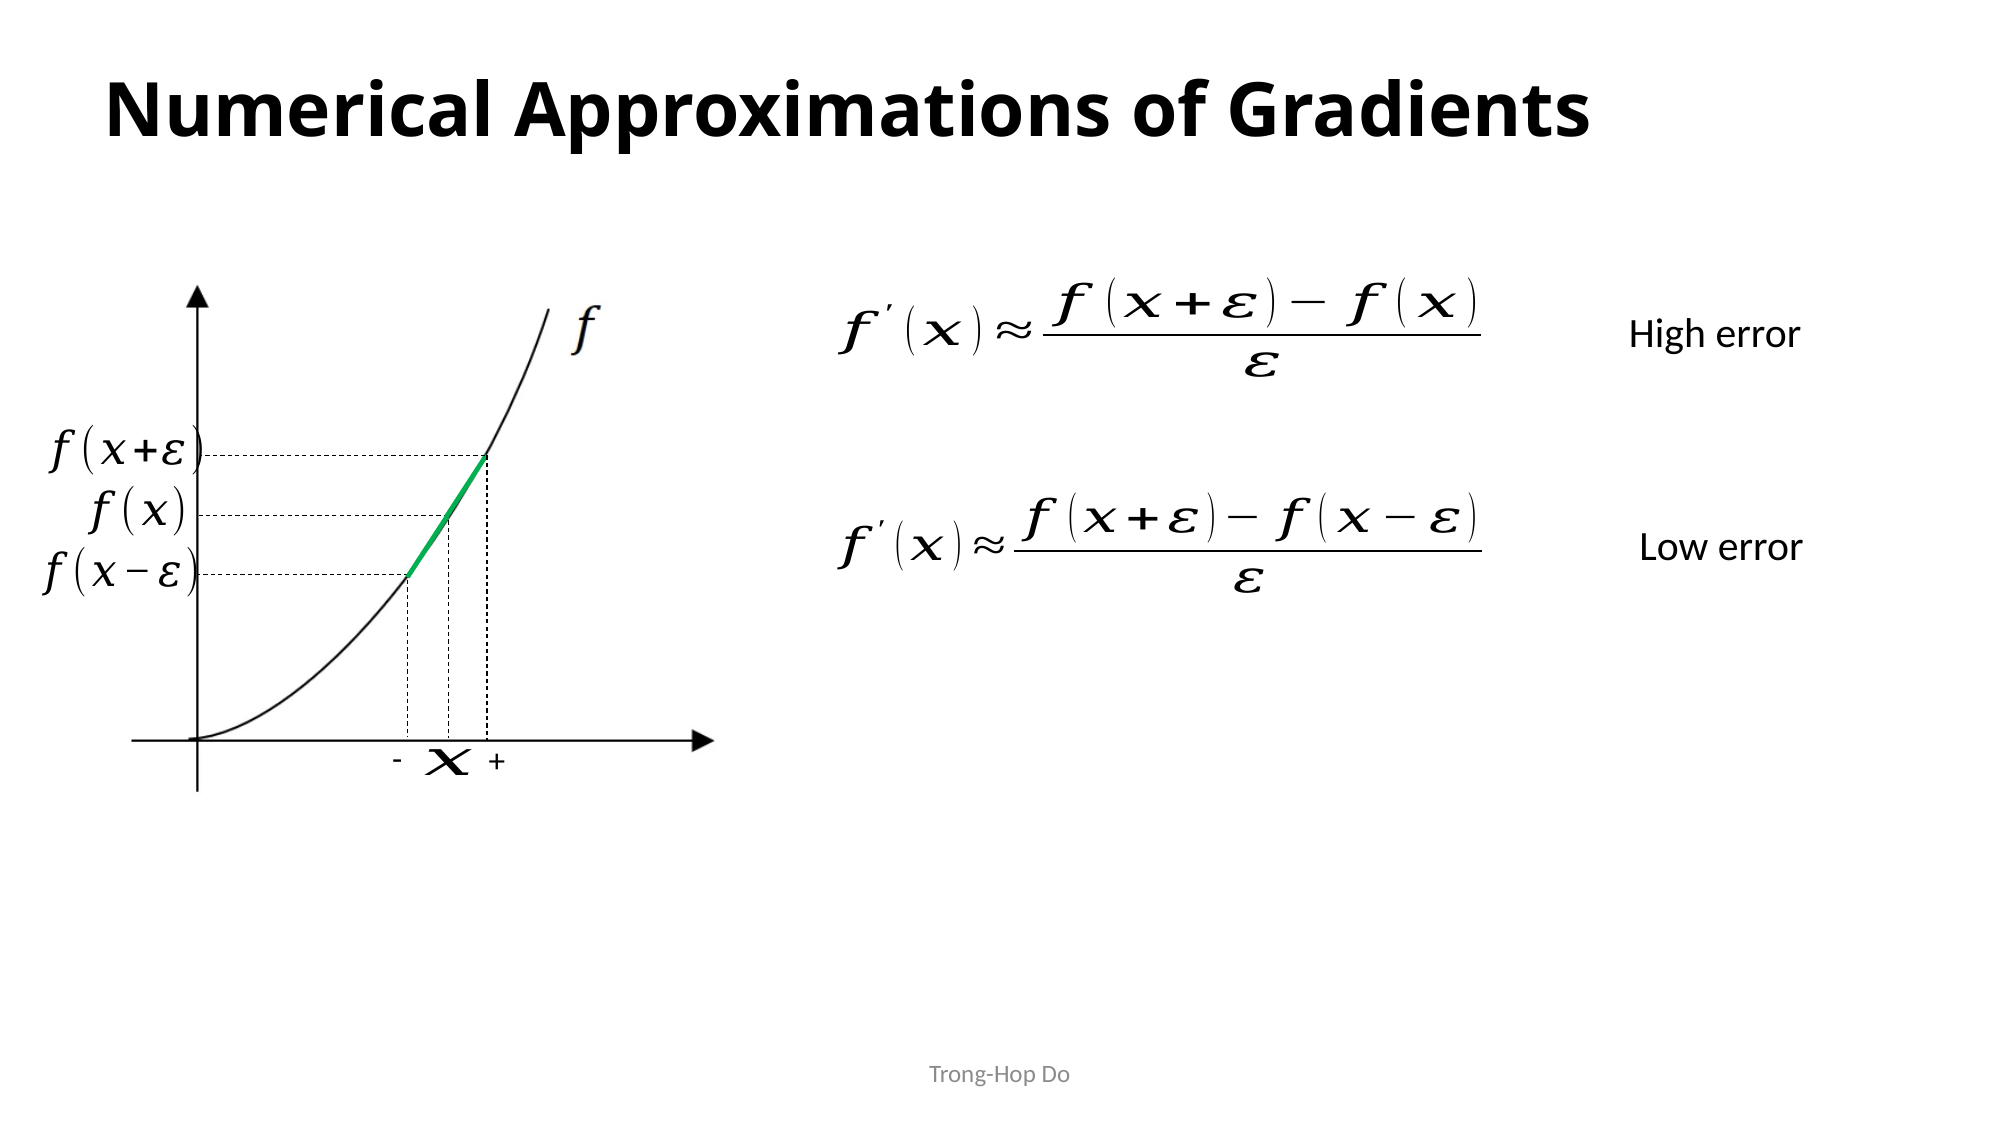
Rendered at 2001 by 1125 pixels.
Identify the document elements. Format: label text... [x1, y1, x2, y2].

footer Trong-Hop Do [662, 1042, 1338, 1103]
picture [127, 236, 720, 801]
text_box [407, 515, 448, 578]
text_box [446, 455, 486, 517]
title Numerical Approximations of Gradients [88, 43, 1813, 180]
